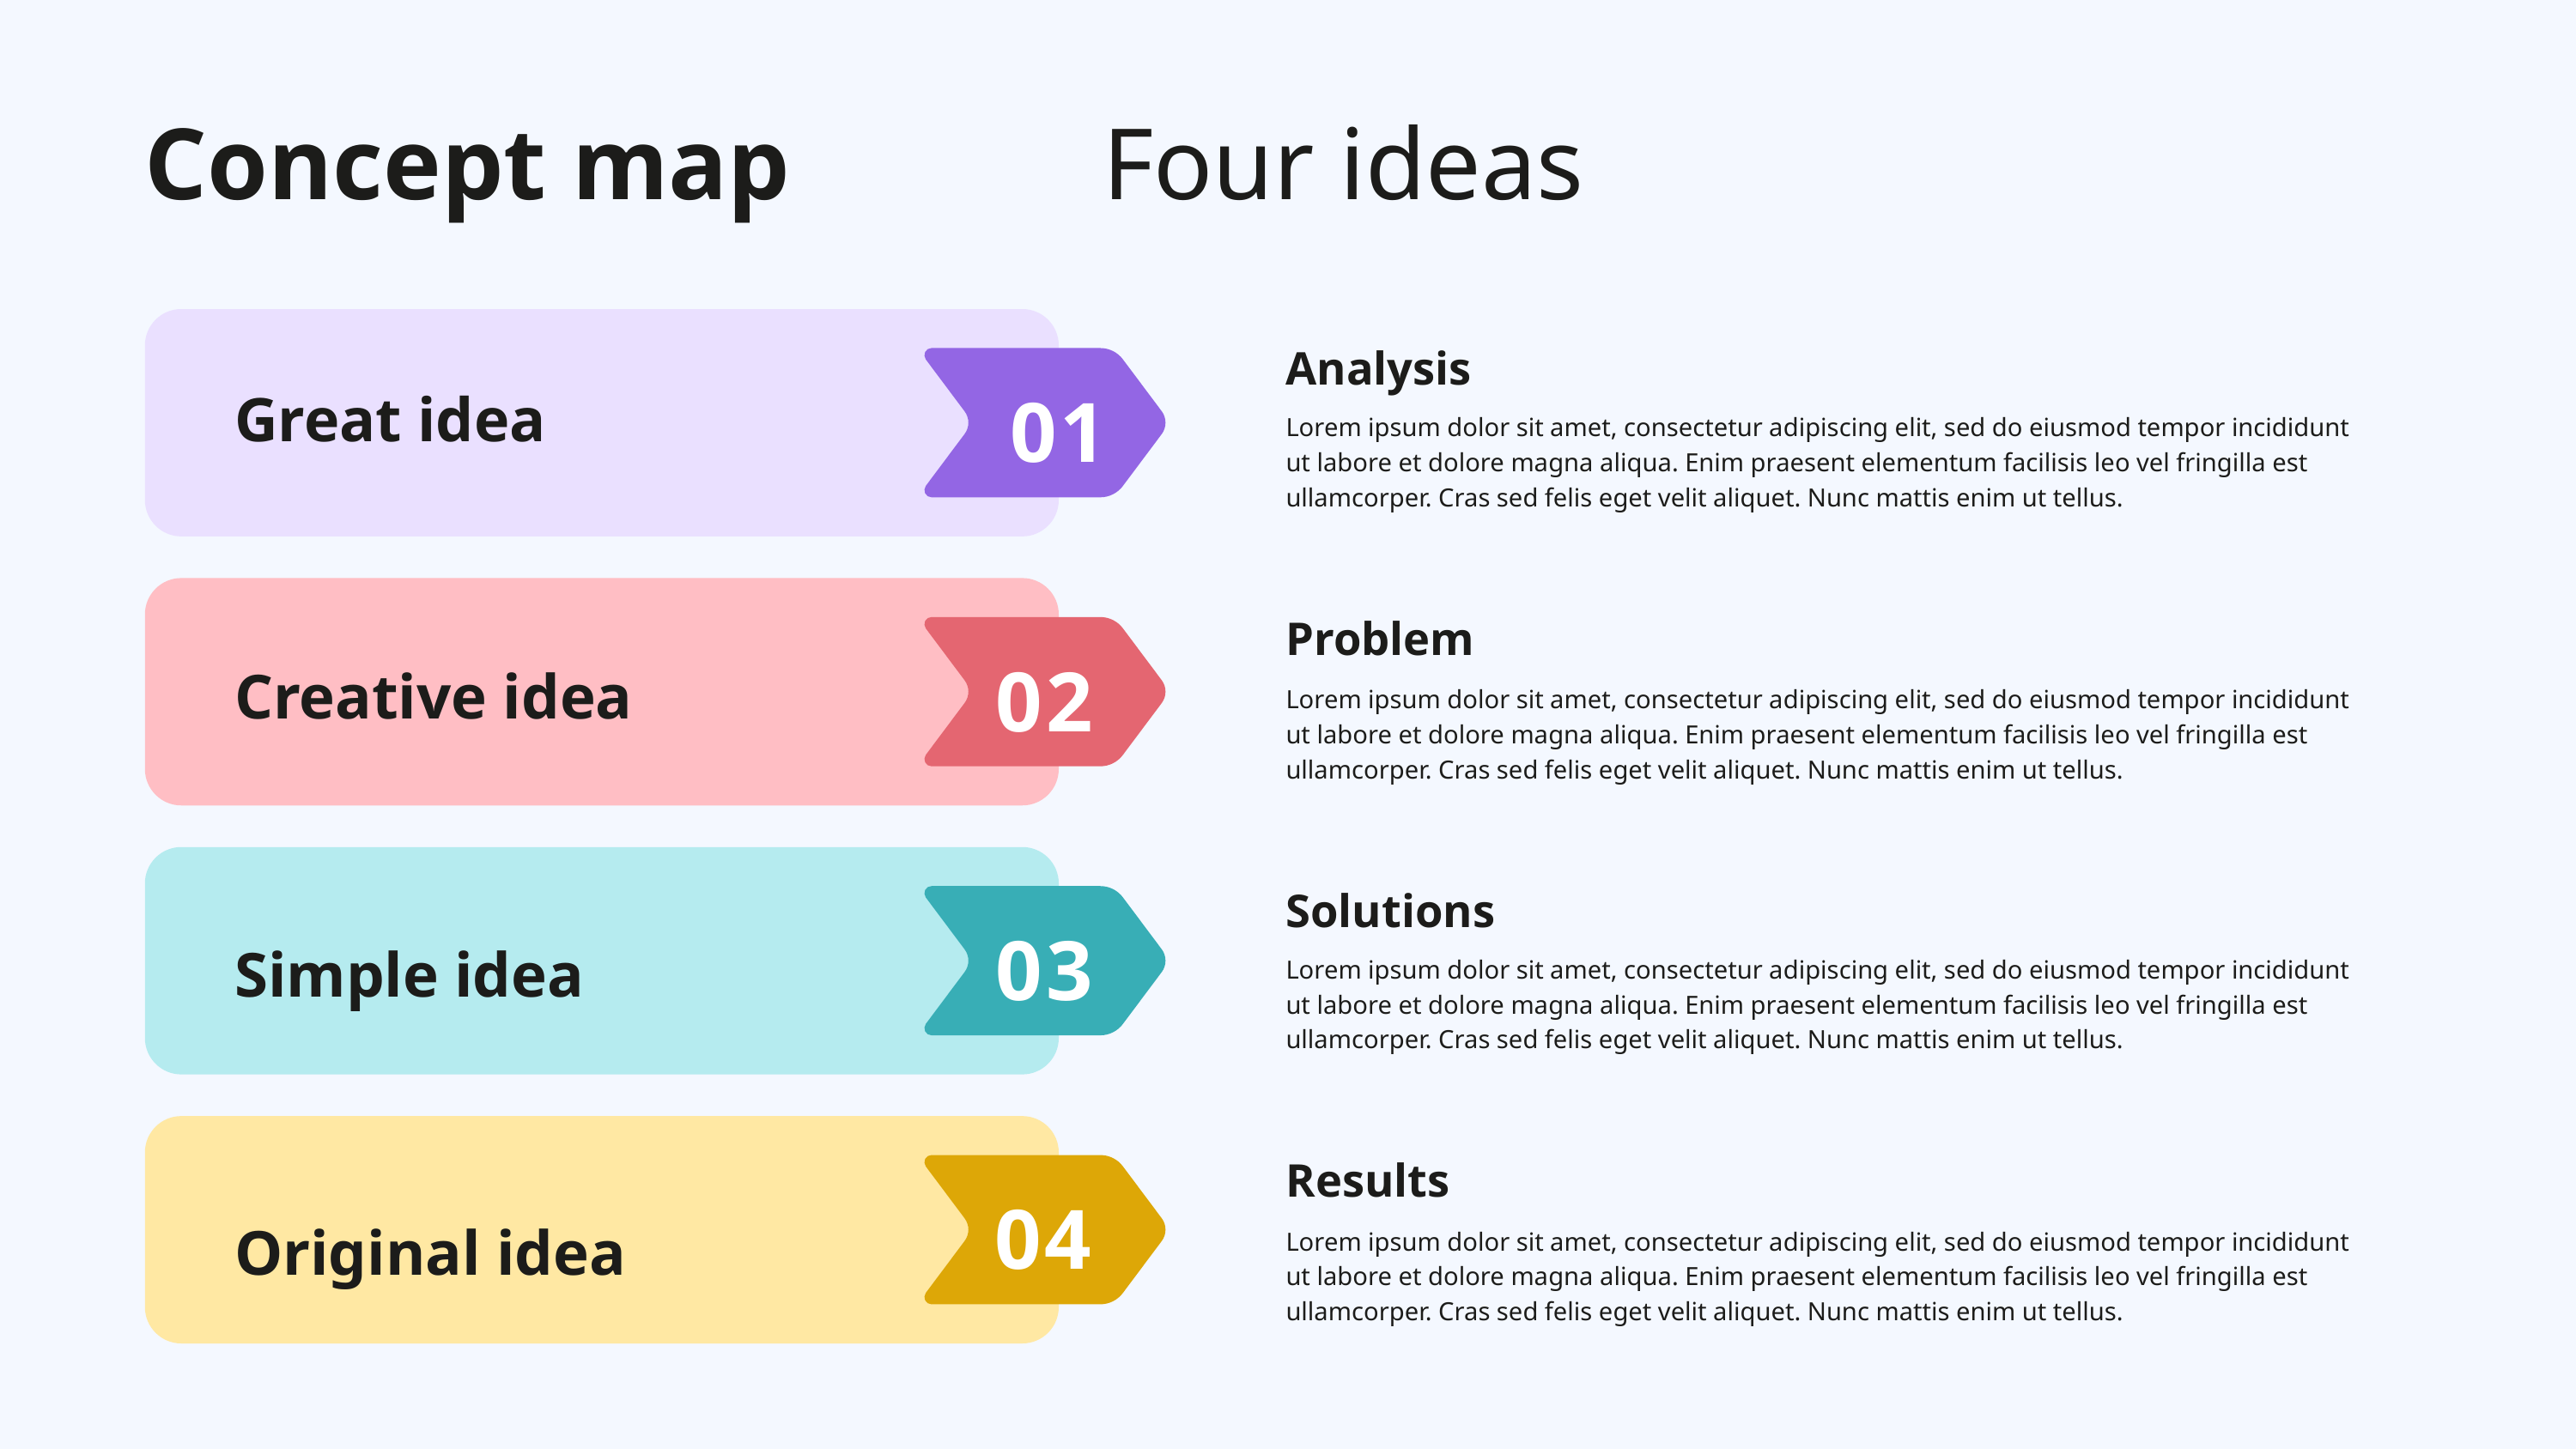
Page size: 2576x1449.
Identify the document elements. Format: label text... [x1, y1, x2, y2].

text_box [144, 1115, 1060, 1344]
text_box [1285, 877, 2379, 1052]
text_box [917, 1155, 1171, 1305]
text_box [917, 616, 1171, 767]
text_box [1285, 336, 2379, 510]
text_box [1285, 605, 2379, 782]
text_box Four ideas [1103, 115, 2096, 220]
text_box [1285, 1148, 2379, 1324]
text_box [917, 348, 1171, 498]
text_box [144, 308, 1060, 537]
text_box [144, 578, 1060, 806]
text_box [144, 846, 1060, 1075]
text_box Concept map [144, 115, 1103, 220]
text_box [917, 885, 1171, 1036]
